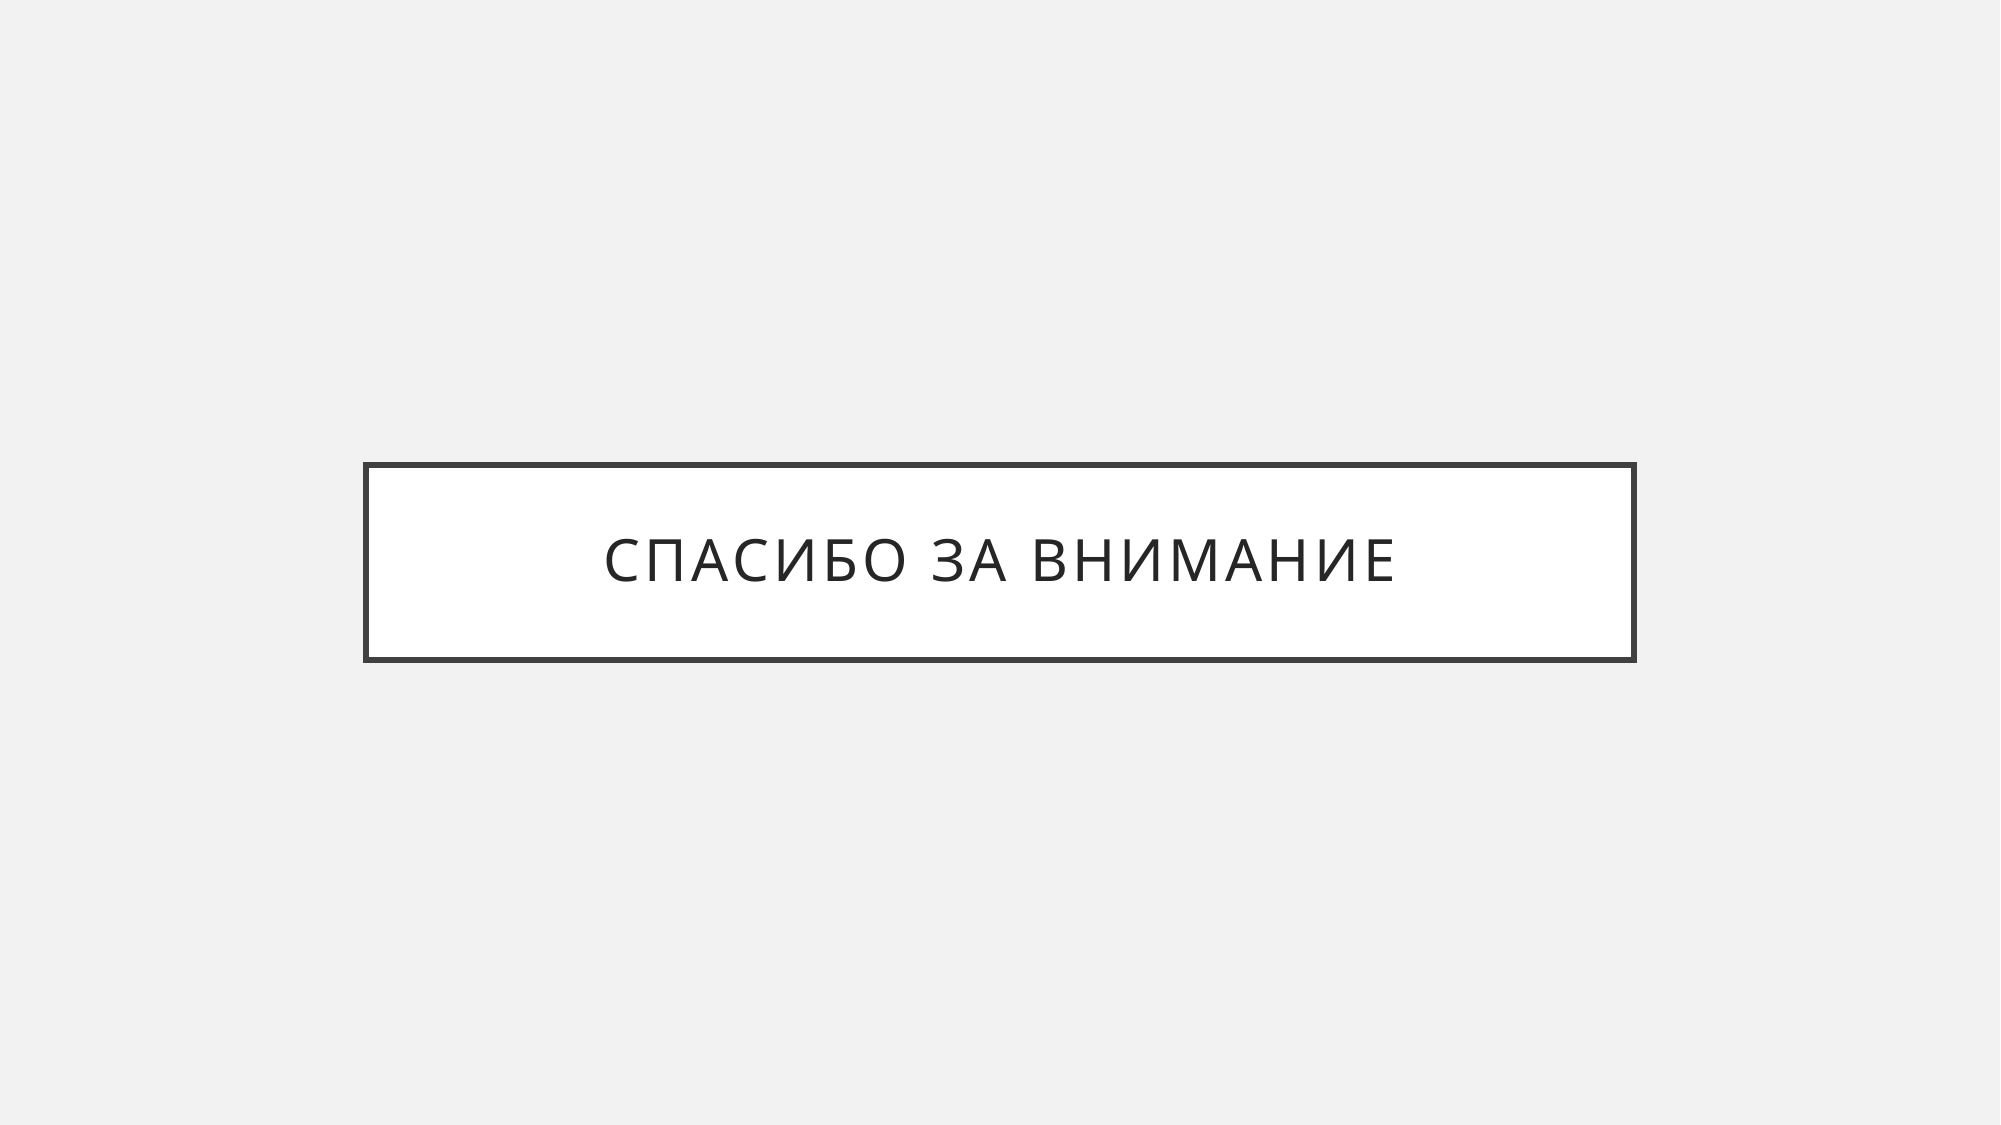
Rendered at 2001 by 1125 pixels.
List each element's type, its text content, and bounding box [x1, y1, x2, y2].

title Спасибо за внимание [363, 462, 1637, 663]
